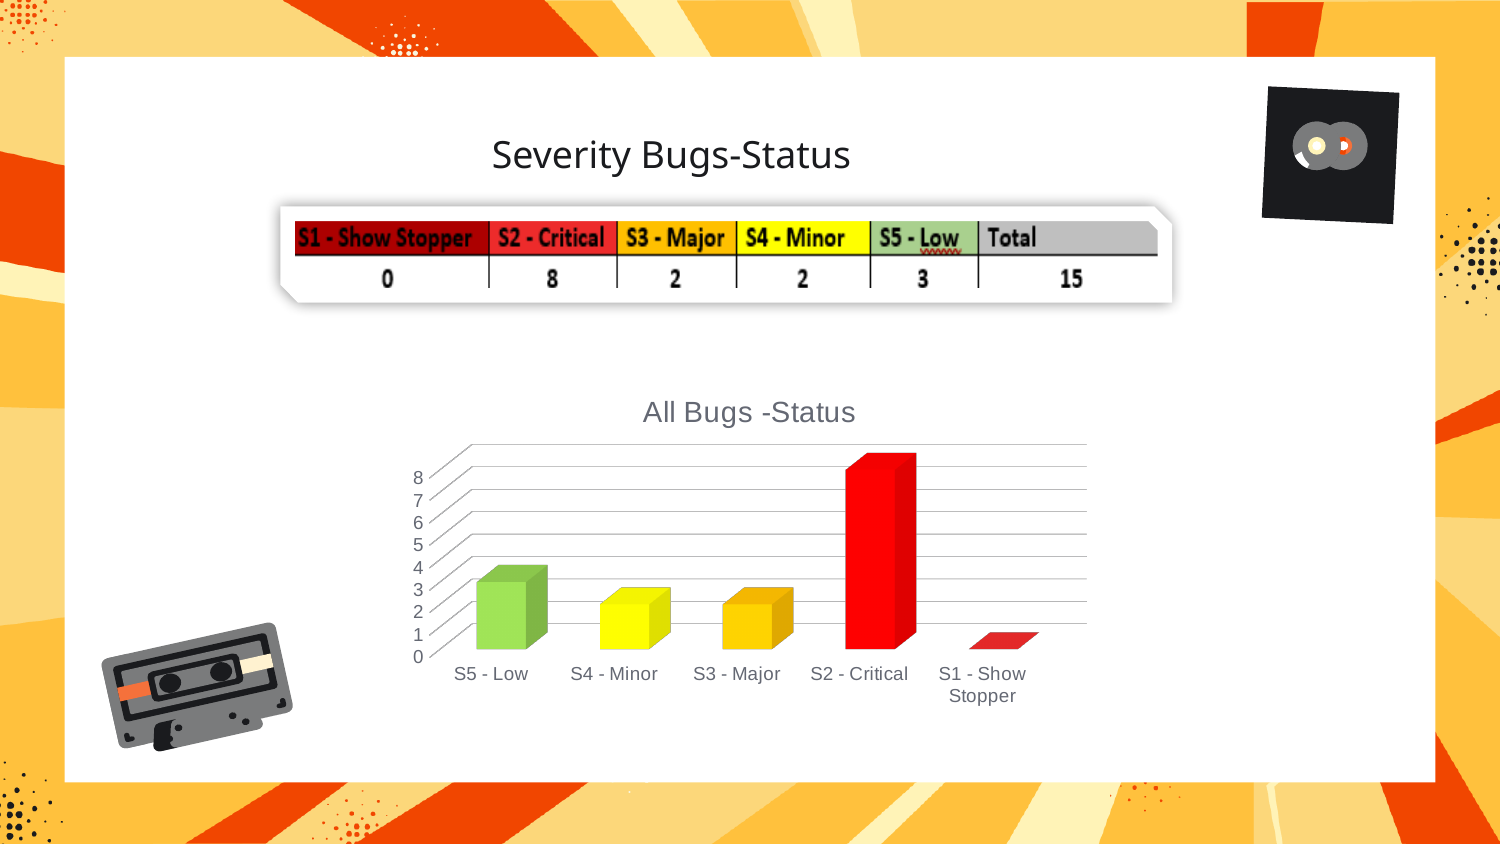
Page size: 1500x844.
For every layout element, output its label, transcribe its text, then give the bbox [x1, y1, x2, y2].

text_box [1290, 121, 1372, 171]
chart [380, 372, 1120, 715]
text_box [108, 638, 288, 742]
text_box [1261, 86, 1400, 225]
subtitle Severity Bugs-Status [0, 86, 1268, 192]
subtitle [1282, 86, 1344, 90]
picture [0, 0, 1500, 844]
picture [287, 213, 1166, 296]
